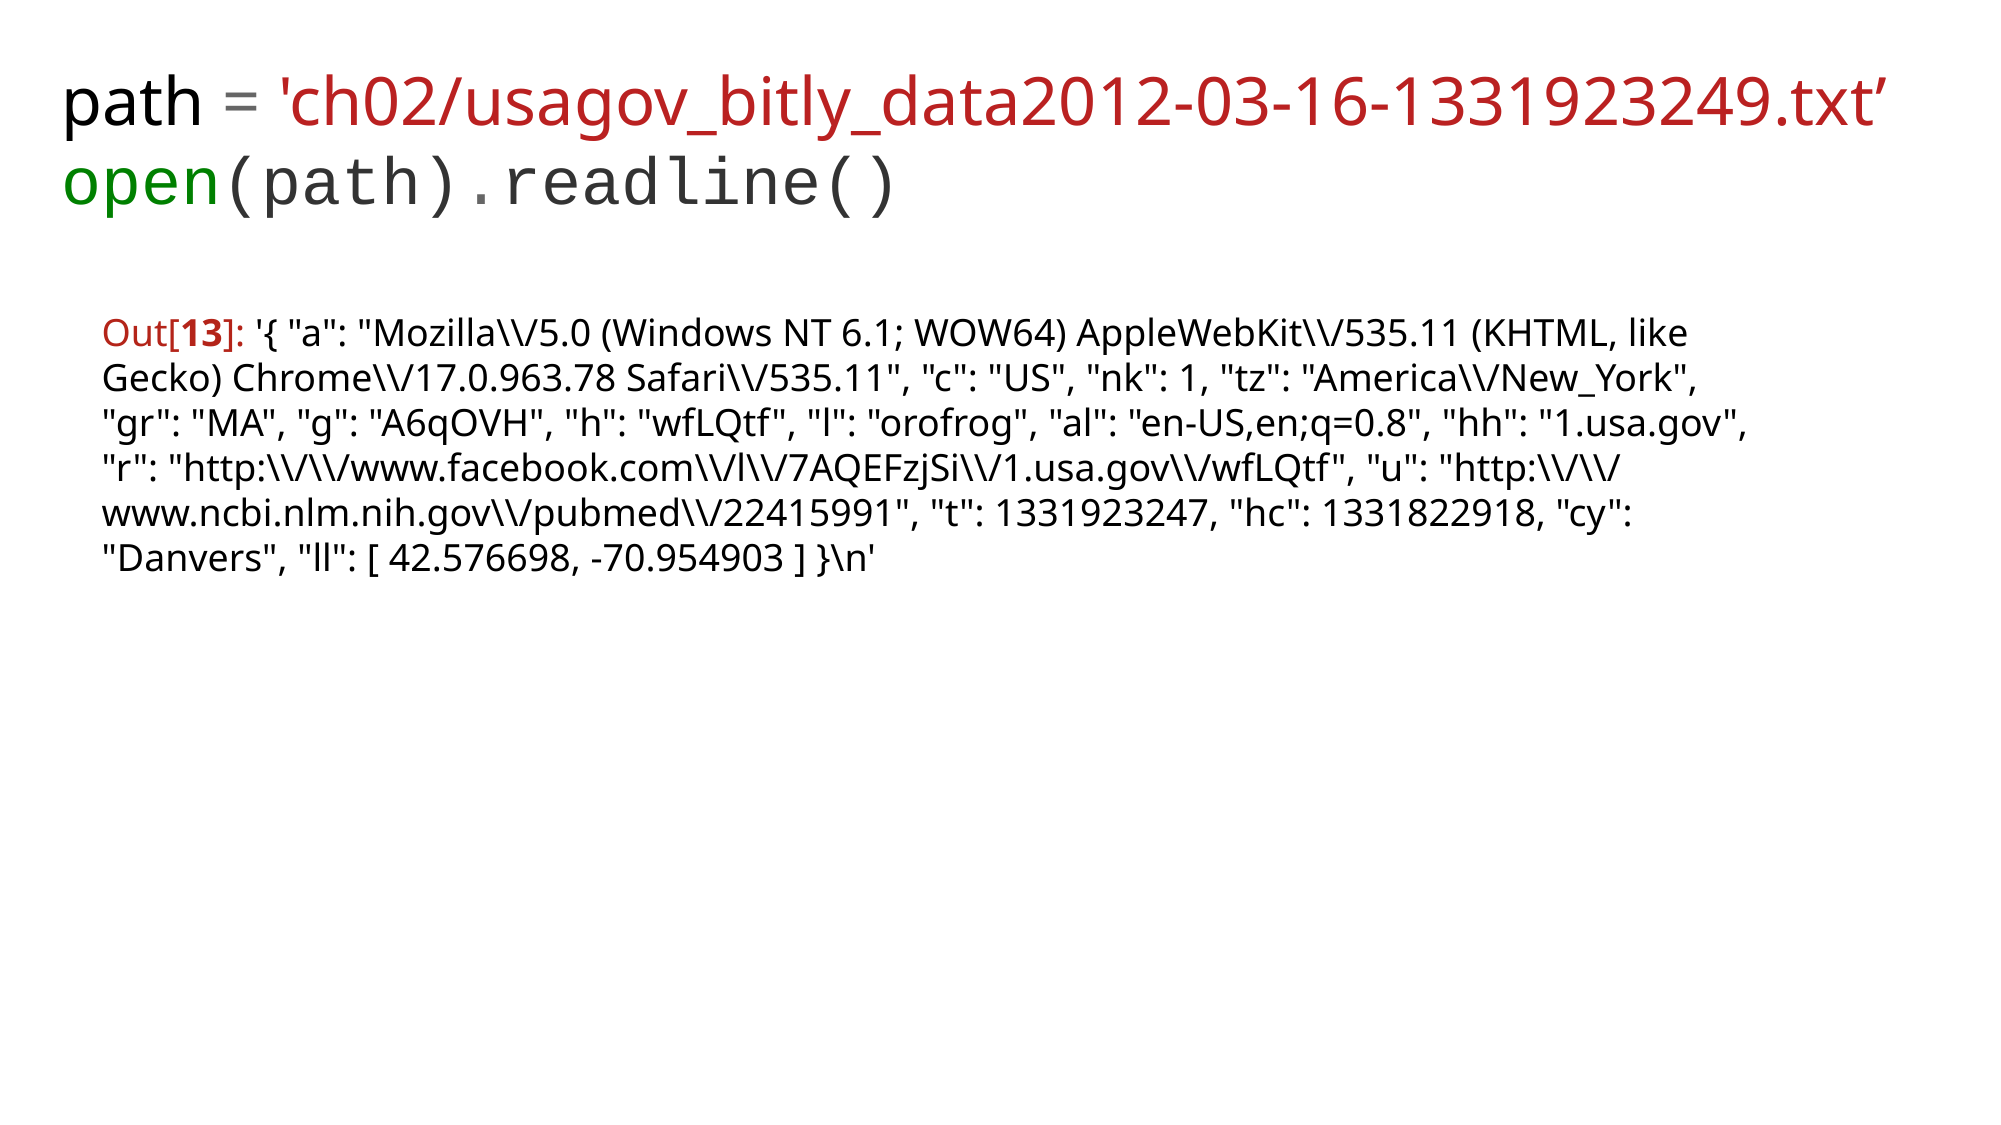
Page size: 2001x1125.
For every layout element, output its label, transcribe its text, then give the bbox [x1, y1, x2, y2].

text_box Out[13]: '{ "a": "Mozilla\\/5.0 (Windows NT 6.1; WOW64) AppleWebKit\\/535.11 (KHTML, like Gecko) Chrome\\/17.0.963.78 Safari\\/535.11", "c": "US", "nk": 1, "tz": "America\\/New_York", "gr": "MA", "g": "A6qOVH", "h": "wfLQtf", "l": "orofrog", "al": "en-US,en;q=0.8", "hh": "1.usa.gov", "r": "http:\\/\\/www.facebook.com\\/l\\/7AQEFzjSi\\/1.usa.gov\\/wfLQtf", "u": "http:\\/\\/www.ncbi.nlm.nih.gov\\/pubmed\\/22415991", "t": 1331923247, "hc": 1331822918, "cy": "Danvers", "ll": [ 42.576698, -70.954903 ] }\n' [86, 302, 1783, 587]
text_box path = 'ch02/usagov_bitly_data2012-03-16-1331923249.txt’ open(path).readline() [46, 77, 1904, 226]
